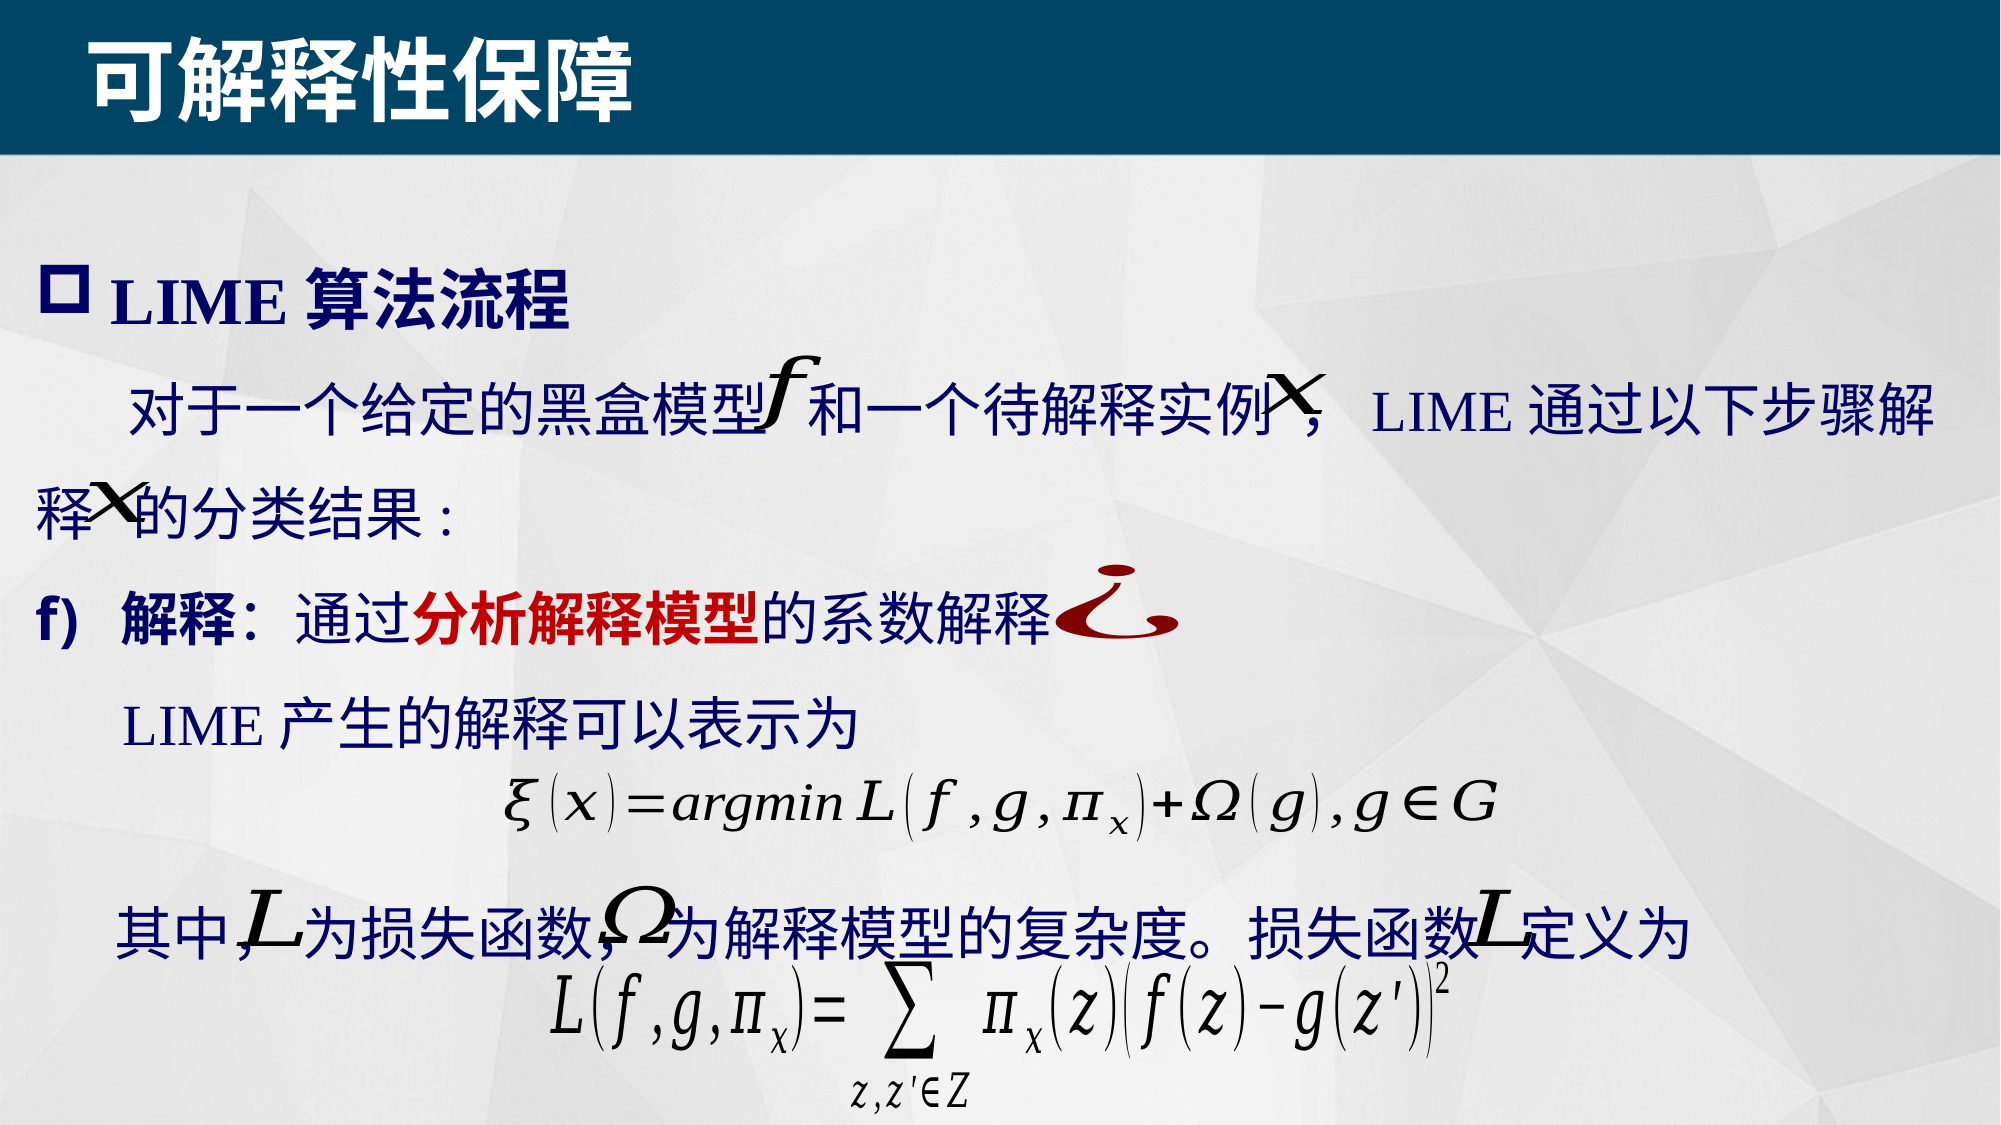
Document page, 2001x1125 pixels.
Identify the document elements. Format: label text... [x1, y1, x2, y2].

picture [0, 155, 2001, 1125]
text_box LIME算法流程 对于一个给定的黑盒模型 和一个待解释实例 ，LIME通过以下步骤解释 的分类结果: 解释：通过分析解释模型的系数解释 LIME产生的解释可以表示为 其中， 为损失函数， 为解释模型的复杂度。损失函数 定义为 [20, 170, 1979, 1080]
text_box 可解释性保障 [70, 15, 1688, 140]
